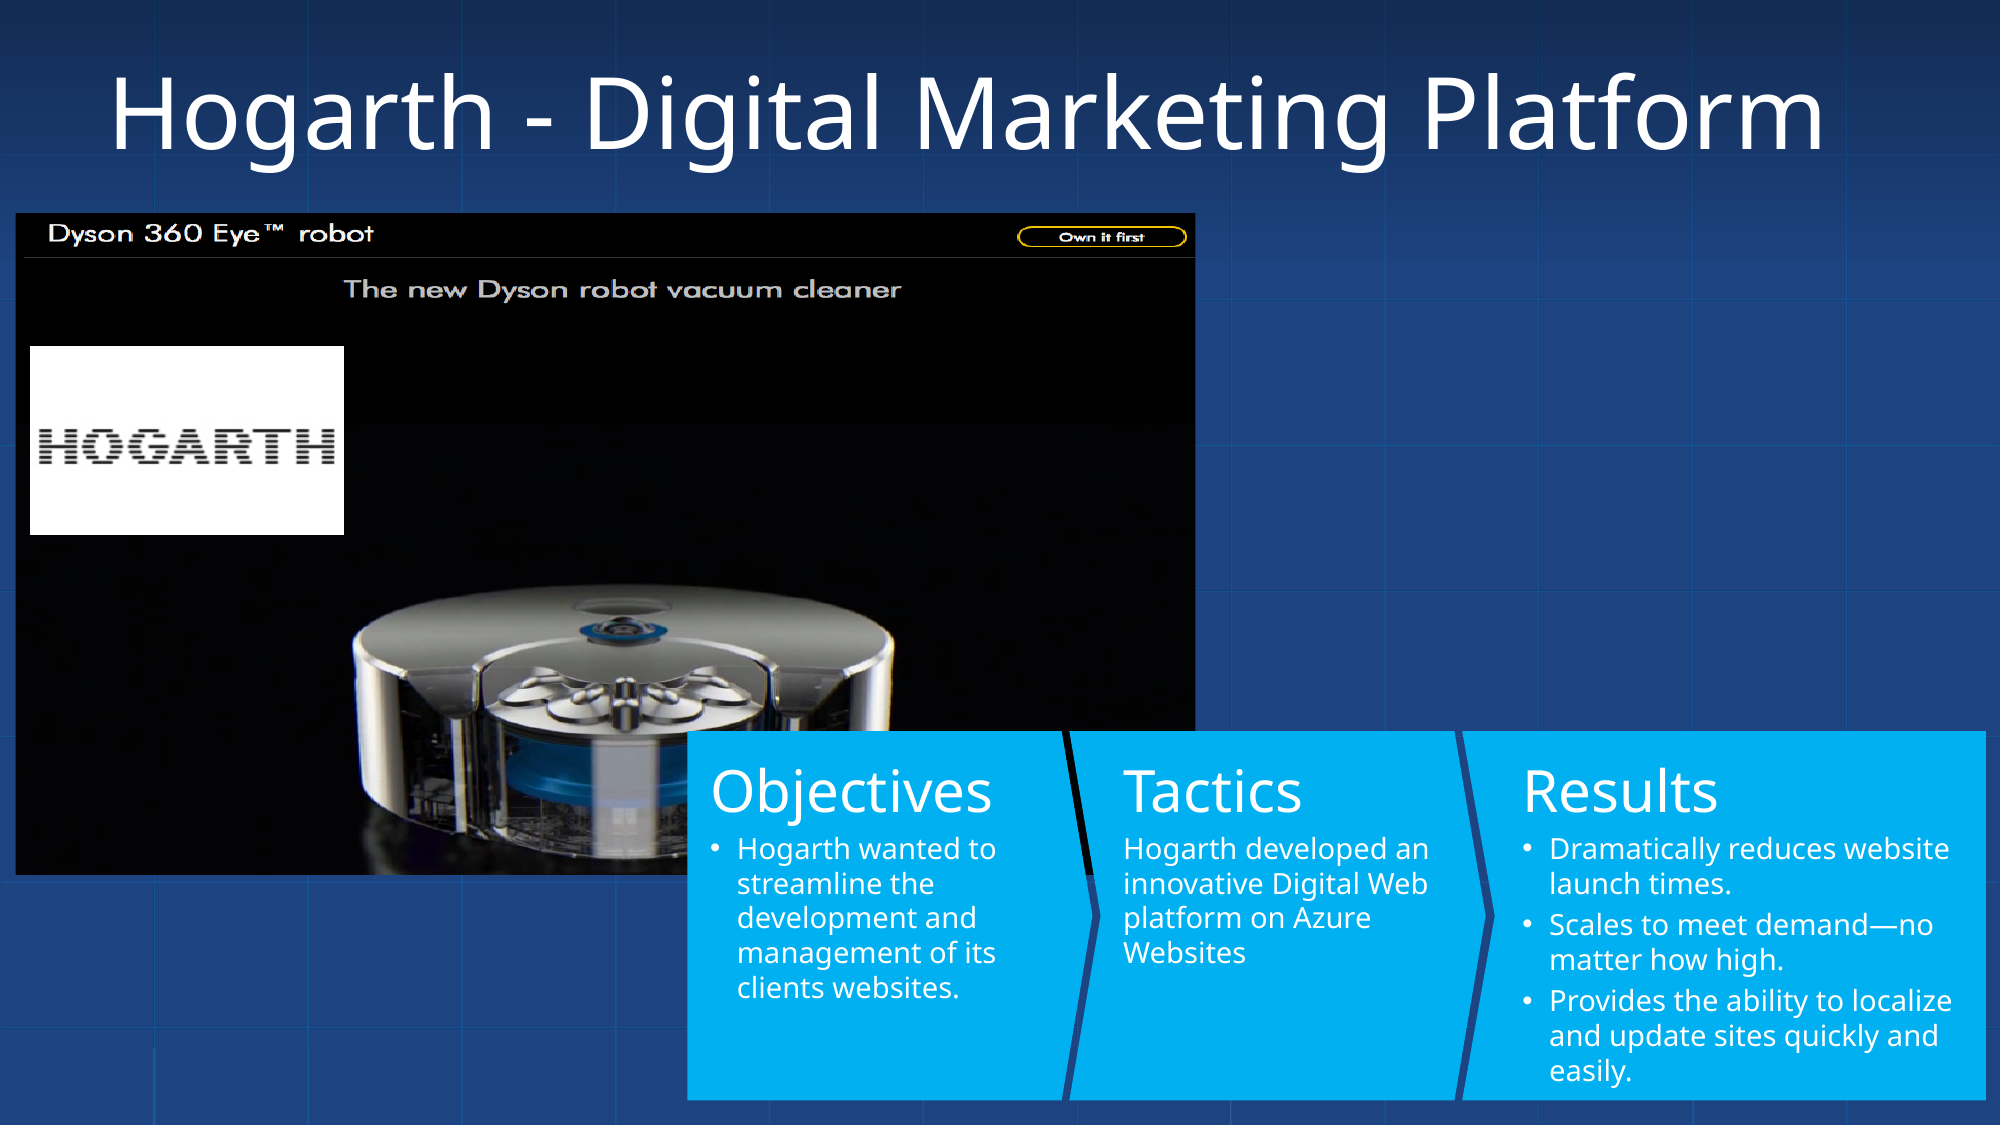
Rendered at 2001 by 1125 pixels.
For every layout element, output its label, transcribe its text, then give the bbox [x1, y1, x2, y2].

text_box Results Dramatically reduces website launch times. Scales to meet demand—no matter how high. Provides the ability to localize and update sites quickly and easily. [1460, 730, 1987, 1102]
text_box [0, 0, 2000, 264]
text_box Tactics Hogarth developed an innovative Digital Web platform on Azure Websites [1068, 730, 1487, 1102]
text_box Objectives Hogarth wanted to streamline the development and management of its clients websites. [686, 875, 1094, 1102]
picture [1, 213, 1999, 1125]
title Hogarth - Digital Marketing Platform [92, 56, 1910, 214]
